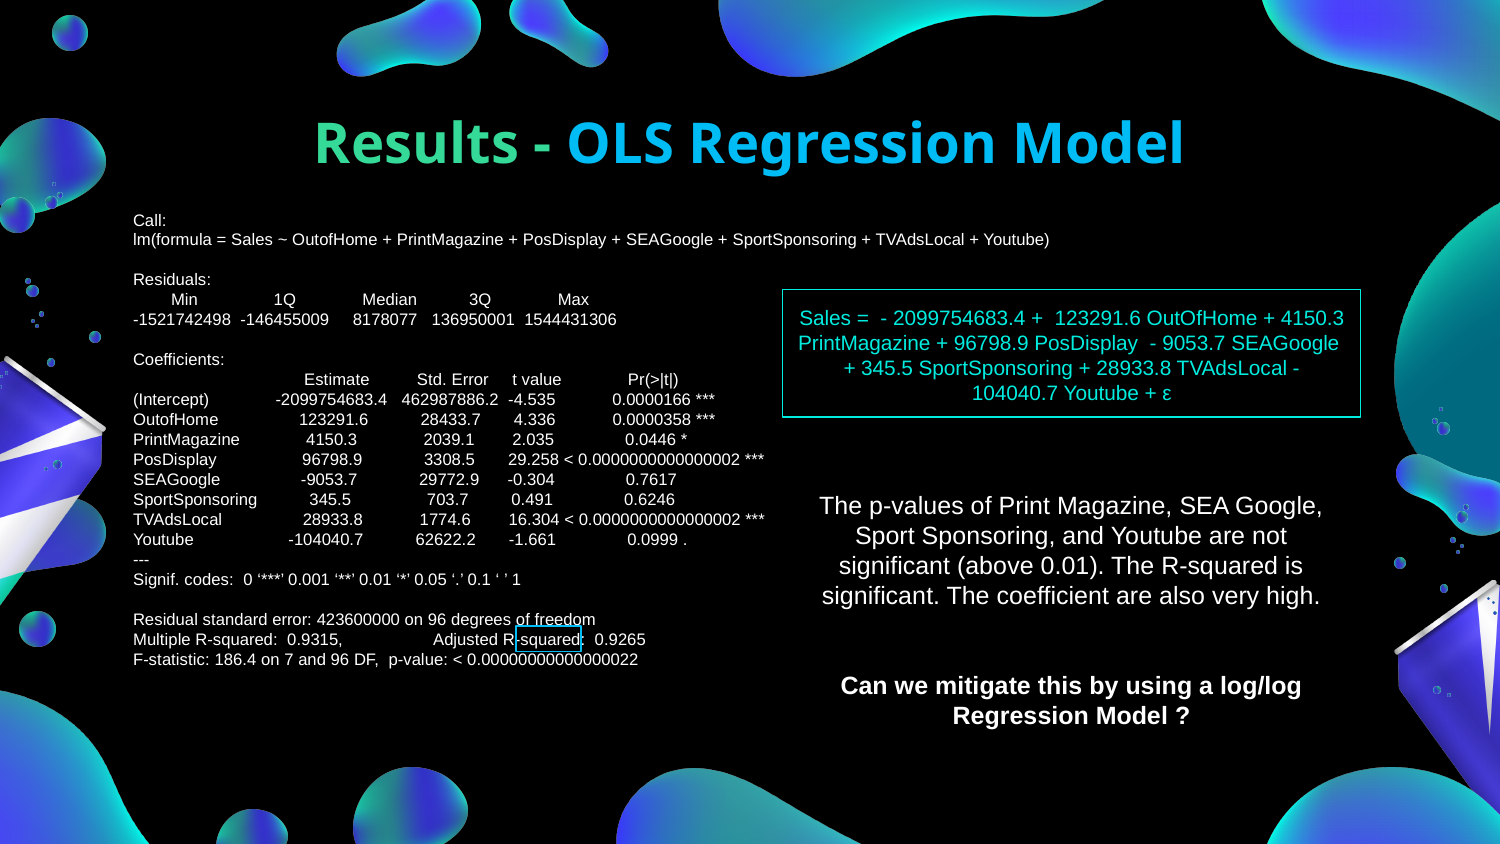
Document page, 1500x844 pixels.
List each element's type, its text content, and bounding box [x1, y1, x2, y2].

picture [52, 15, 88, 51]
title Results - OLS Regression Model [118, 88, 1382, 195]
text_box [516, 625, 582, 652]
picture [1247, 0, 1500, 537]
picture [353, 767, 468, 844]
picture [615, 756, 1100, 844]
picture [89, 331, 101, 343]
picture [0, 356, 350, 844]
picture [26, 285, 39, 297]
picture [1394, 557, 1406, 569]
picture [690, 0, 1109, 88]
picture [0, 118, 106, 233]
picture [501, 0, 619, 70]
text_box Call: lm(formula = Sales ~ OutofHome + PrintMagazine + PosDisplay + SEAGoogle + SportSponsoring + TVAdsLocal + Youtube) Residuals: Min 1Q Median 3Q Max -1521742498 -146455009 8178077 136950001 1544431306 Coefficients: Estimate Std. Error t value Pr(>|t|) (Intercept) -2099754683.4 462987886.2 -4.535 0.0000166 *** OutofHome 123291.6 28433.7 4.336 0.0000358 *** PrintMagazine 4150.3 2039.1 2.035 0.0446 * PosDisplay 96798.9 3308.5 29.258 < 0.0000000000000002 *** SEAGoogle -9053.7 29772.9 -0.304 0.7617 SportSponsoring 345.5 703.7 0.491 0.6246 TVAdsLocal 28933.8 1774.6 16.304 < 0.0000000000000002 *** Youtube -104040.7 62622.2 -1.661 0.0999 . --- Signif. codes: 0 ‘***’ 0.001 ‘**’ 0.01 ‘*’ 0.05 ‘.’ 0.1 ‘ ’ 1 Residual standard error: 423600000 on 96 degrees of freedom Multiple R-squared: 0.9315, Adjusted R-squared: 0.9265 F-statistic: 186.4 on 7 and 96 DF, p-value: < 0.00000000000000022 [118, 194, 1282, 724]
picture [1258, 580, 1500, 844]
picture [328, 0, 495, 88]
text_box Sales = - 2099754683.4 + 123291.6 OutOfHome + 4150.3 PrintMagazine + 96798.9 PosDisplay - 9053.7 SEAGoogle + 345.5 SportSponsoring + 28933.8 TVAdsLocal - 104040.7 Youtube + ε [782, 289, 1361, 417]
text_box The p-values of Print Magazine, SEA Google, Sport Sponsoring, and Youtube are not significant (above 0.01). The R-squared is significant. The coefficient are also very high. Can we mitigate this by using a log/log Regression Model ? [782, 474, 1361, 742]
